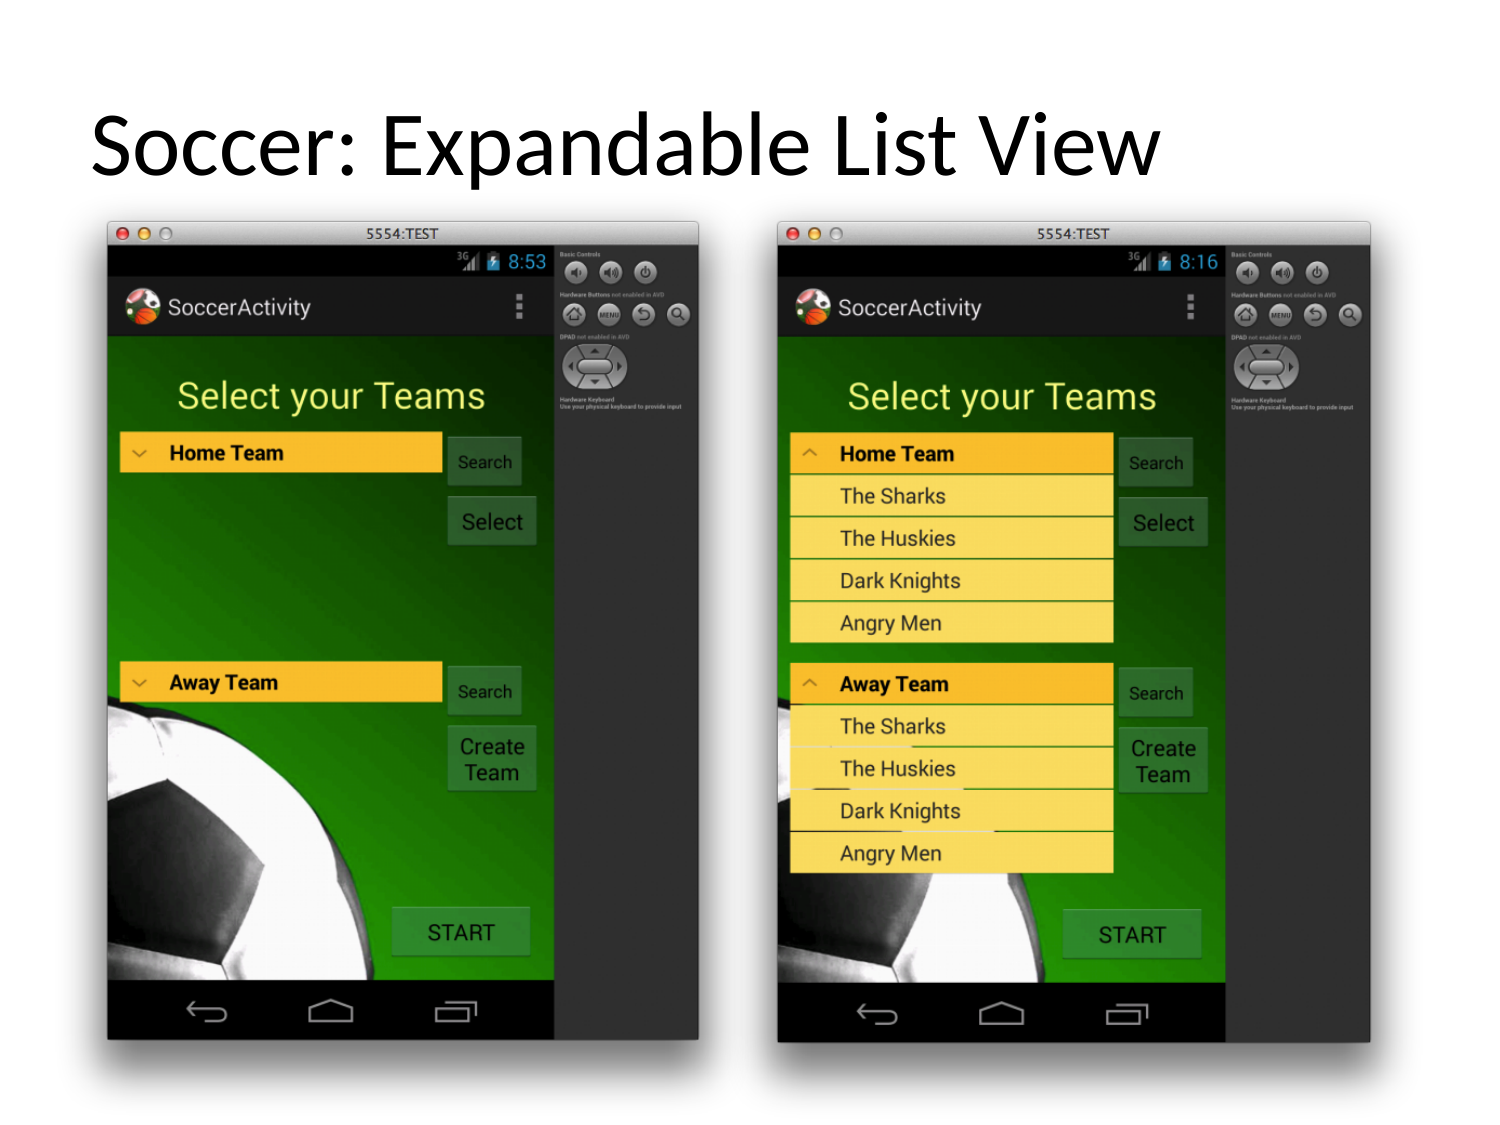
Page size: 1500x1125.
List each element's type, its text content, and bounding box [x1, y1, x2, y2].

picture [46, 184, 1432, 1125]
title Soccer: Expandable List View [75, 45, 1425, 183]
